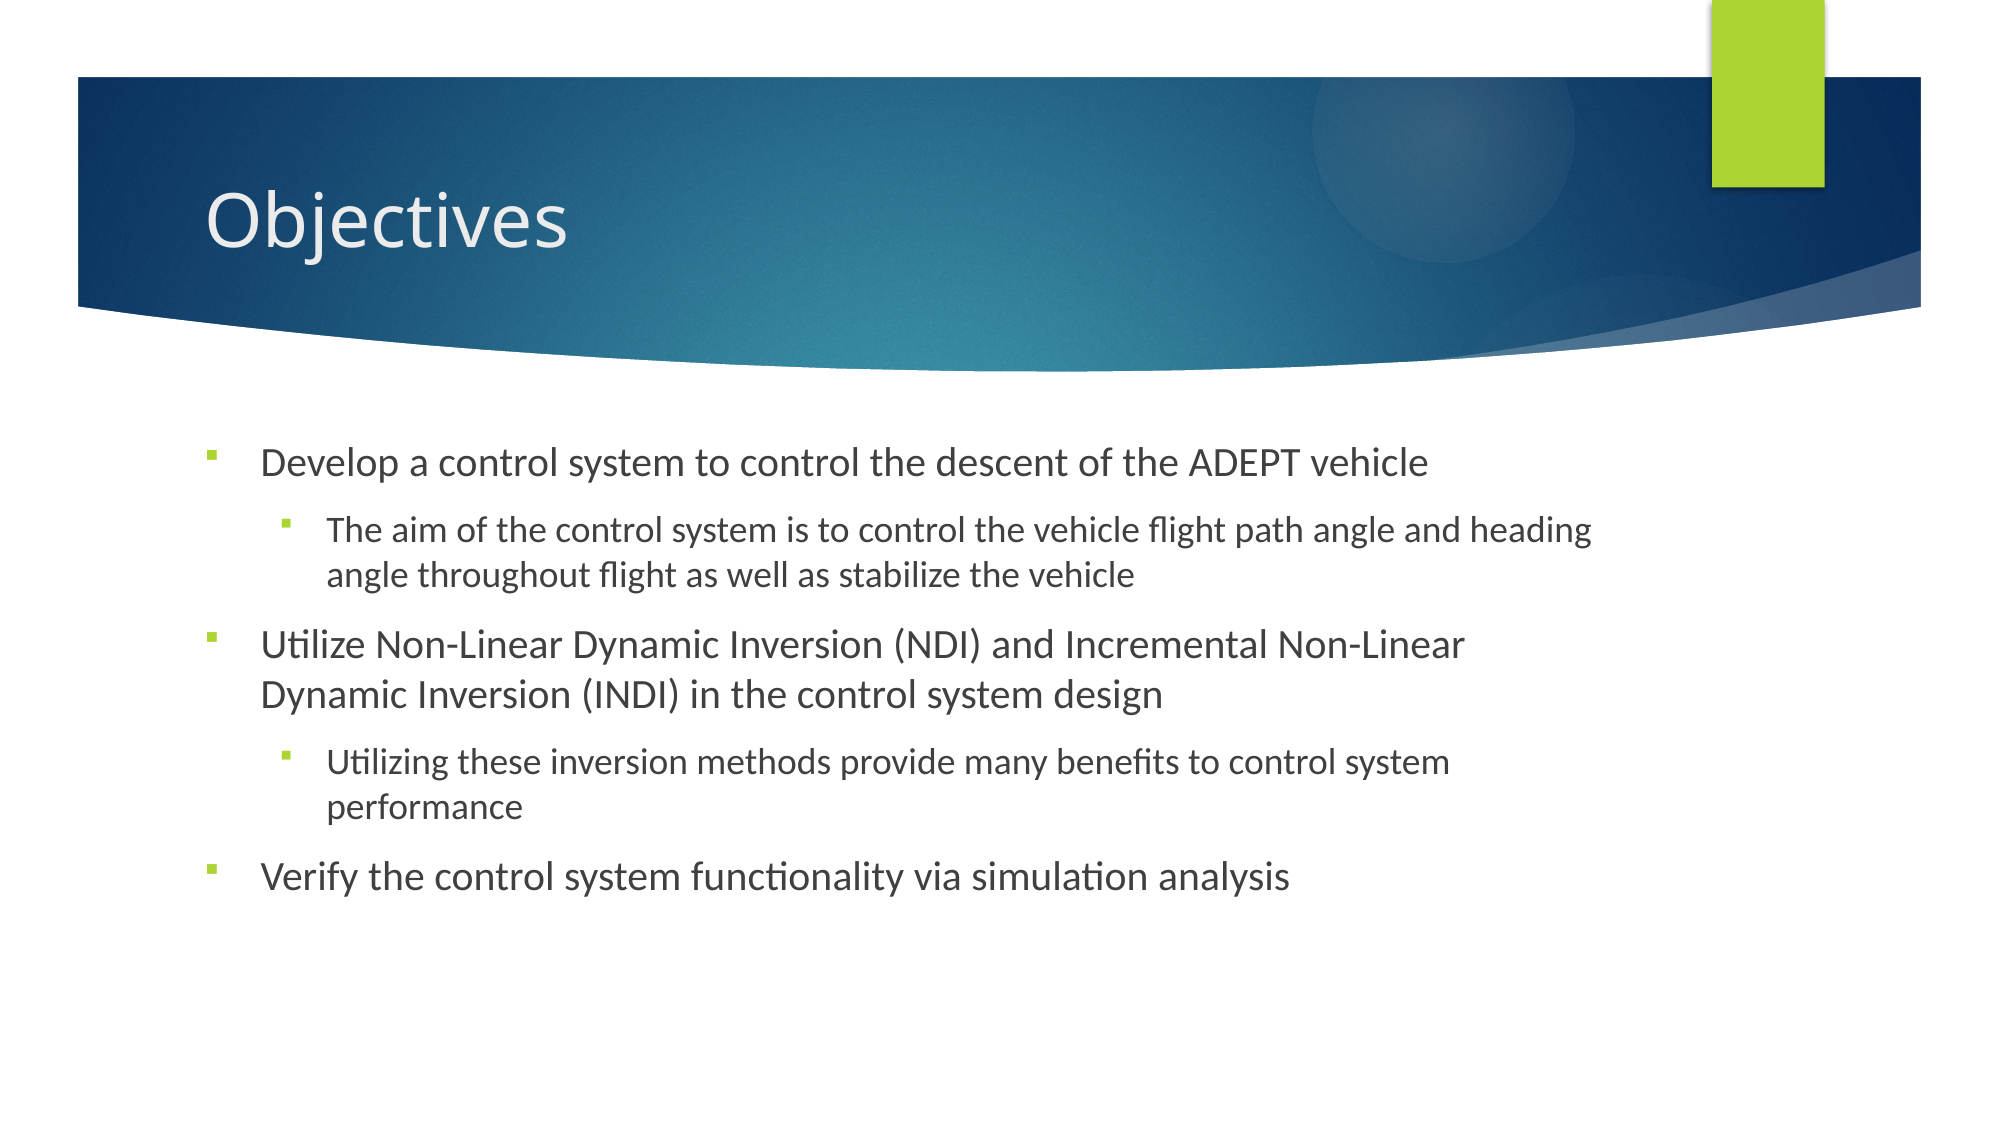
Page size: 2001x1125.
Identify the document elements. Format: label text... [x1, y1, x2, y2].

title Objectives [189, 159, 1627, 276]
list Develop a control system to control the descent of the ADEPT vehicle The aim of the control system is to control the vehicle flight path angle and heading angle throughout flight as well as stabilize the vehicle Utilize Non-Linear Dynamic Inversion (NDI) and Incremental Non-Linear Dynamic Inversion (INDI) in the control system design Utilizing these inversion methods provide many benefits to control system performance Verify the control system functionality via simulation analysis [189, 427, 1627, 988]
